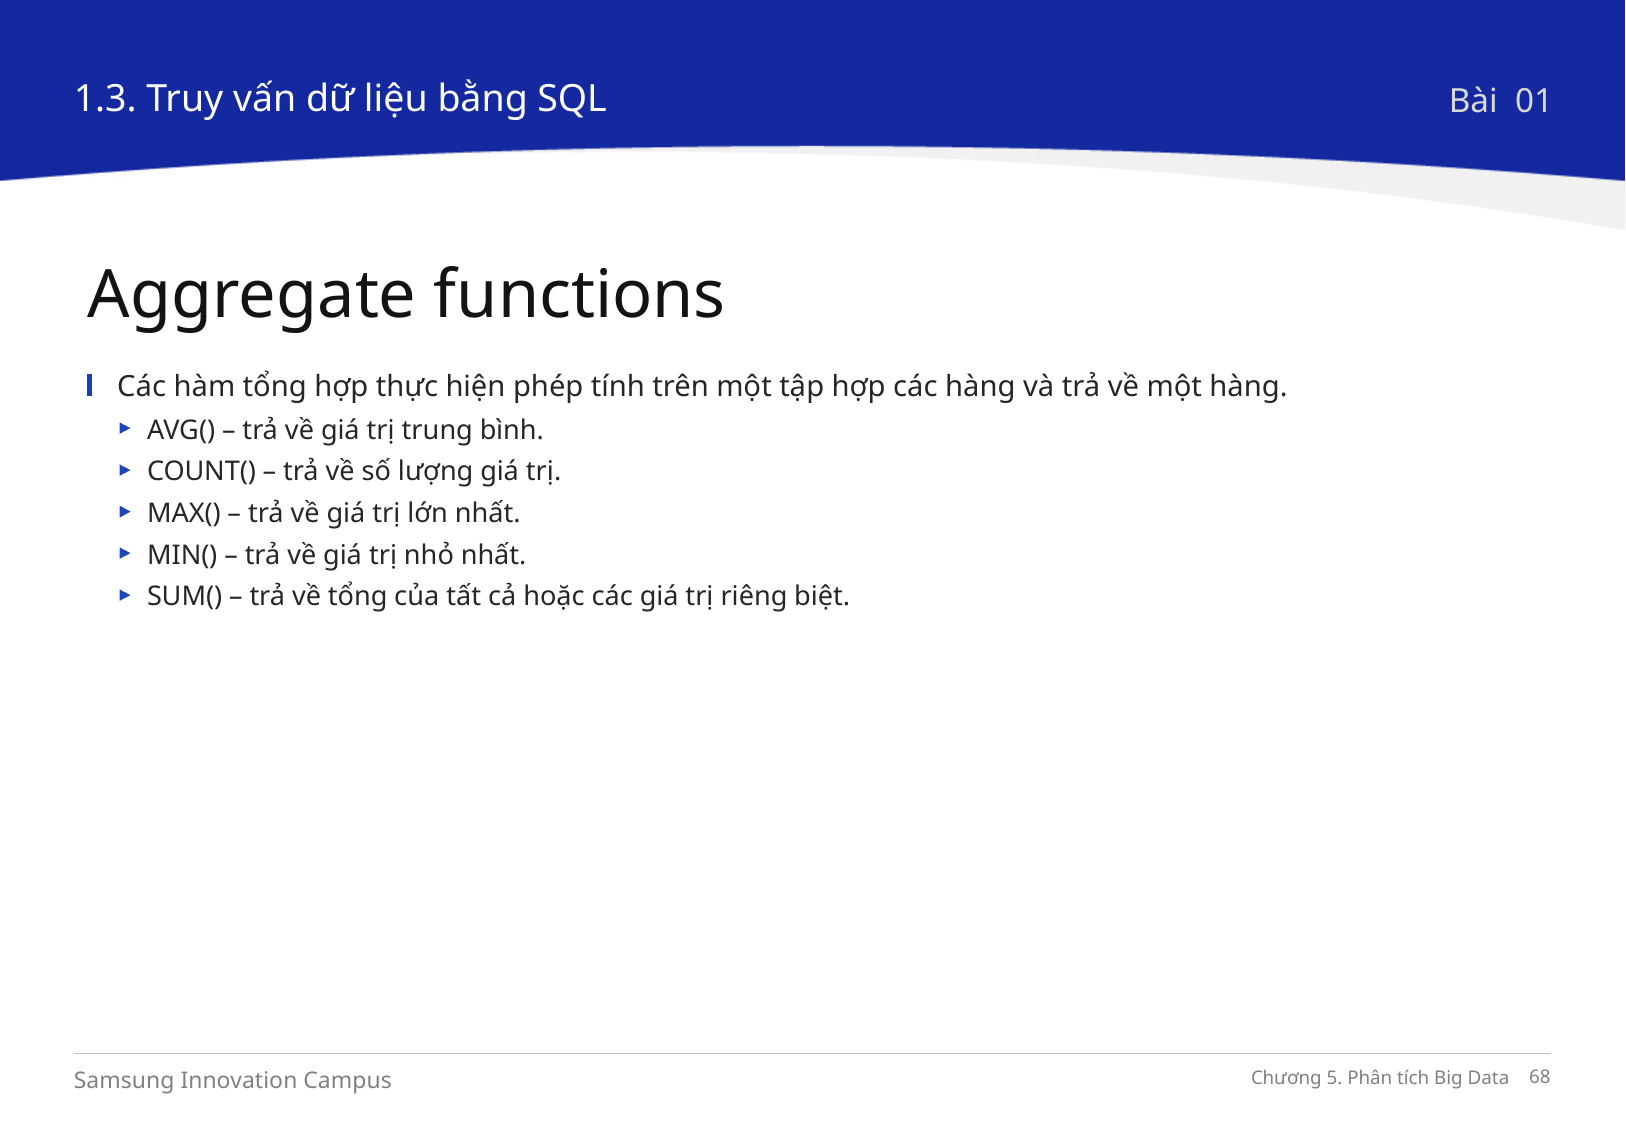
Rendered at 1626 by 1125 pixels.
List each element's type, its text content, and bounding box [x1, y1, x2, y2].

list Aggregate functions [87, 249, 1531, 331]
picture [0, 0, 1625, 1125]
list 1.3. Truy vấn dữ liệu bằng SQL [73, 73, 1396, 119]
list Các hàm tổng hợp thực hiện phép tính trên một tập hợp các hàng và trả về một hàng. AVG() – trả về giá trị trung bình. COUNT() – trả về số lượng giá trị. MAX() – trả về giá trị lớn nhất. MIN() – trả về giá trị nhỏ nhất. SUM() – trả về tổng của tất cả hoặc các giá trị riêng biệt. [87, 365, 1531, 516]
list Bài 01 [1423, 79, 1554, 120]
